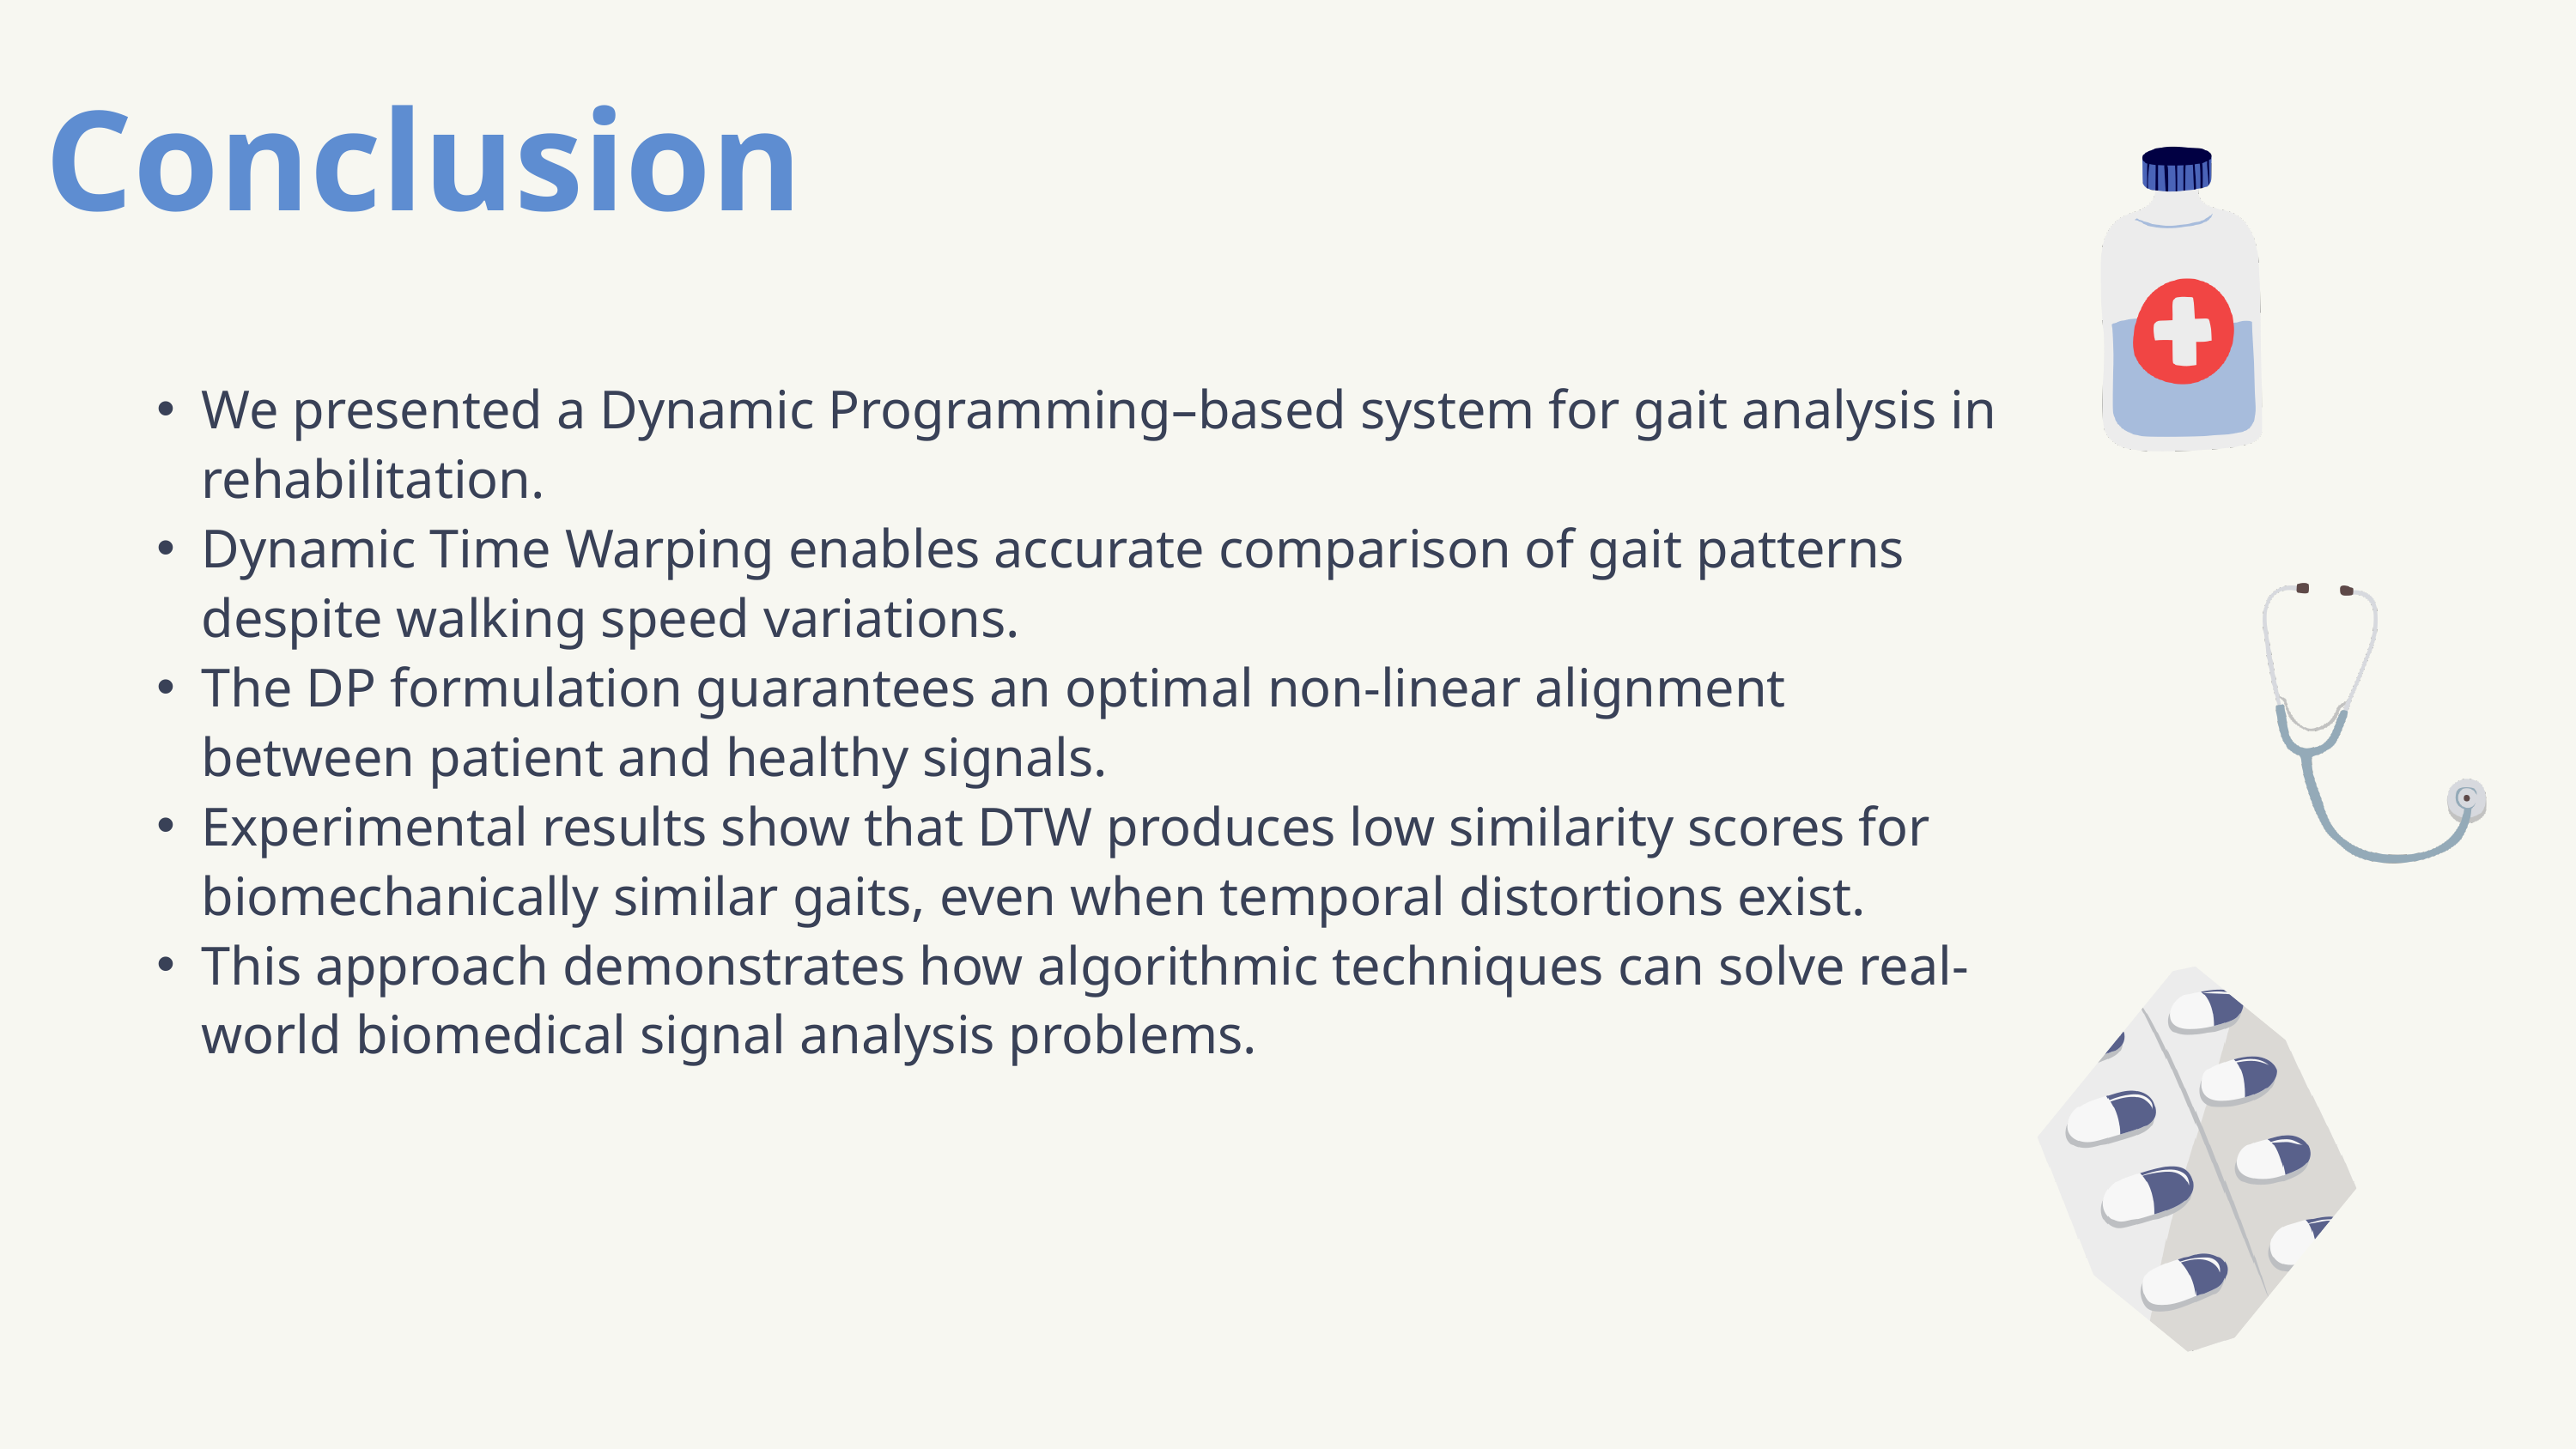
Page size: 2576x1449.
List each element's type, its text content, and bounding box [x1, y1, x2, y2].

text_box Conclusion [45, 75, 1968, 239]
text_box [1992, 957, 2401, 1369]
text_box We presented a Dynamic Programming–based system for gait analysis in rehabilitation. Dynamic Time Warping enables accurate comparison of gait patterns despite walking speed variations. The DP formulation guarantees an optimal non-linear alignment between patient and healthy signals. Experimental results show that DTW produces low similarity scores for biomechanically similar gaits, even when temporal distortions exist. This approach demonstrates how algorithmic techniques can solve real-world biomedical signal analysis problems. [112, 370, 2011, 1135]
text_box [2100, 144, 2263, 452]
text_box [2262, 583, 2487, 866]
